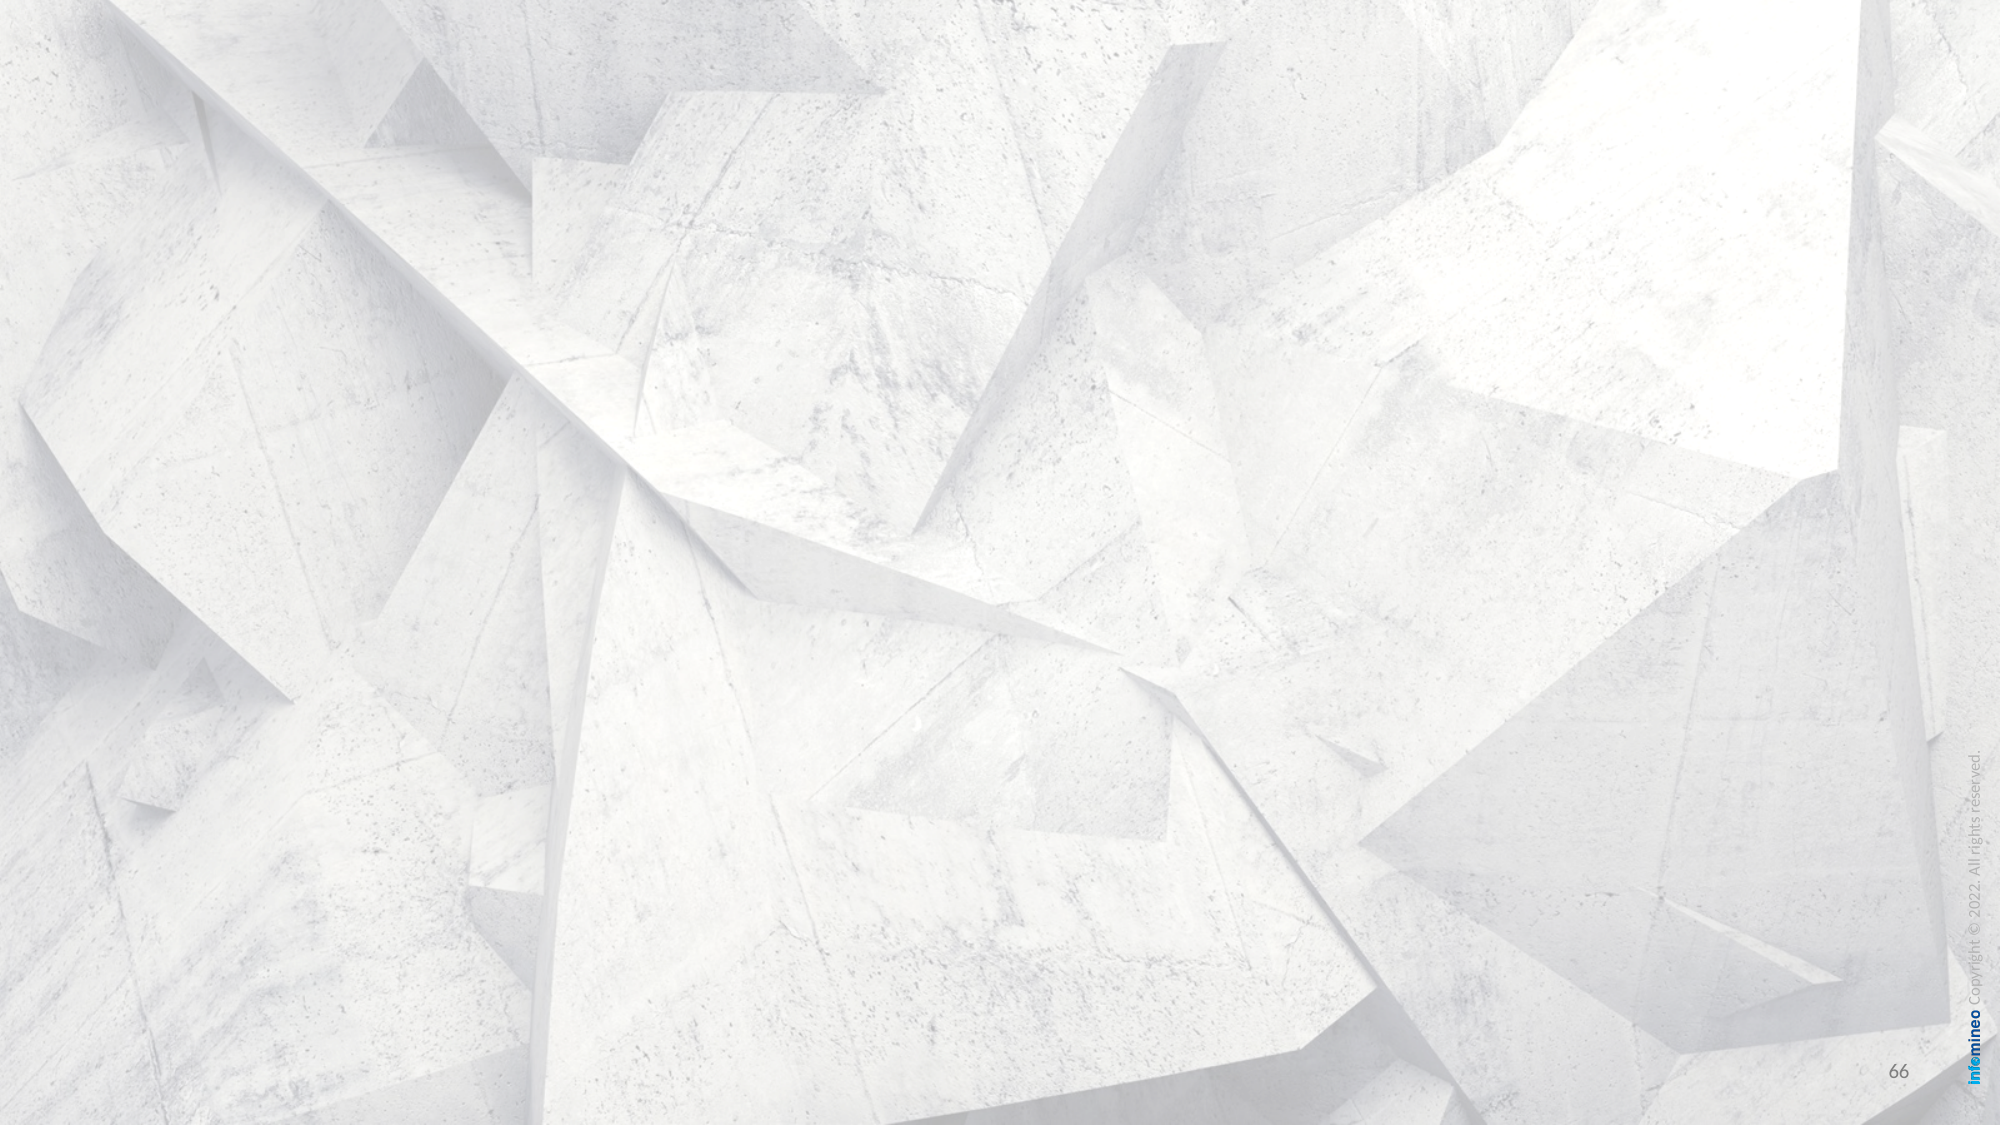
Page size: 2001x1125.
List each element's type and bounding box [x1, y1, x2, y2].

text_box [0, 0, 2000, 1125]
picture [1937, 1041, 2000, 1053]
text_box [1967, 1061, 1980, 1084]
text_box [1967, 1010, 1980, 1039]
